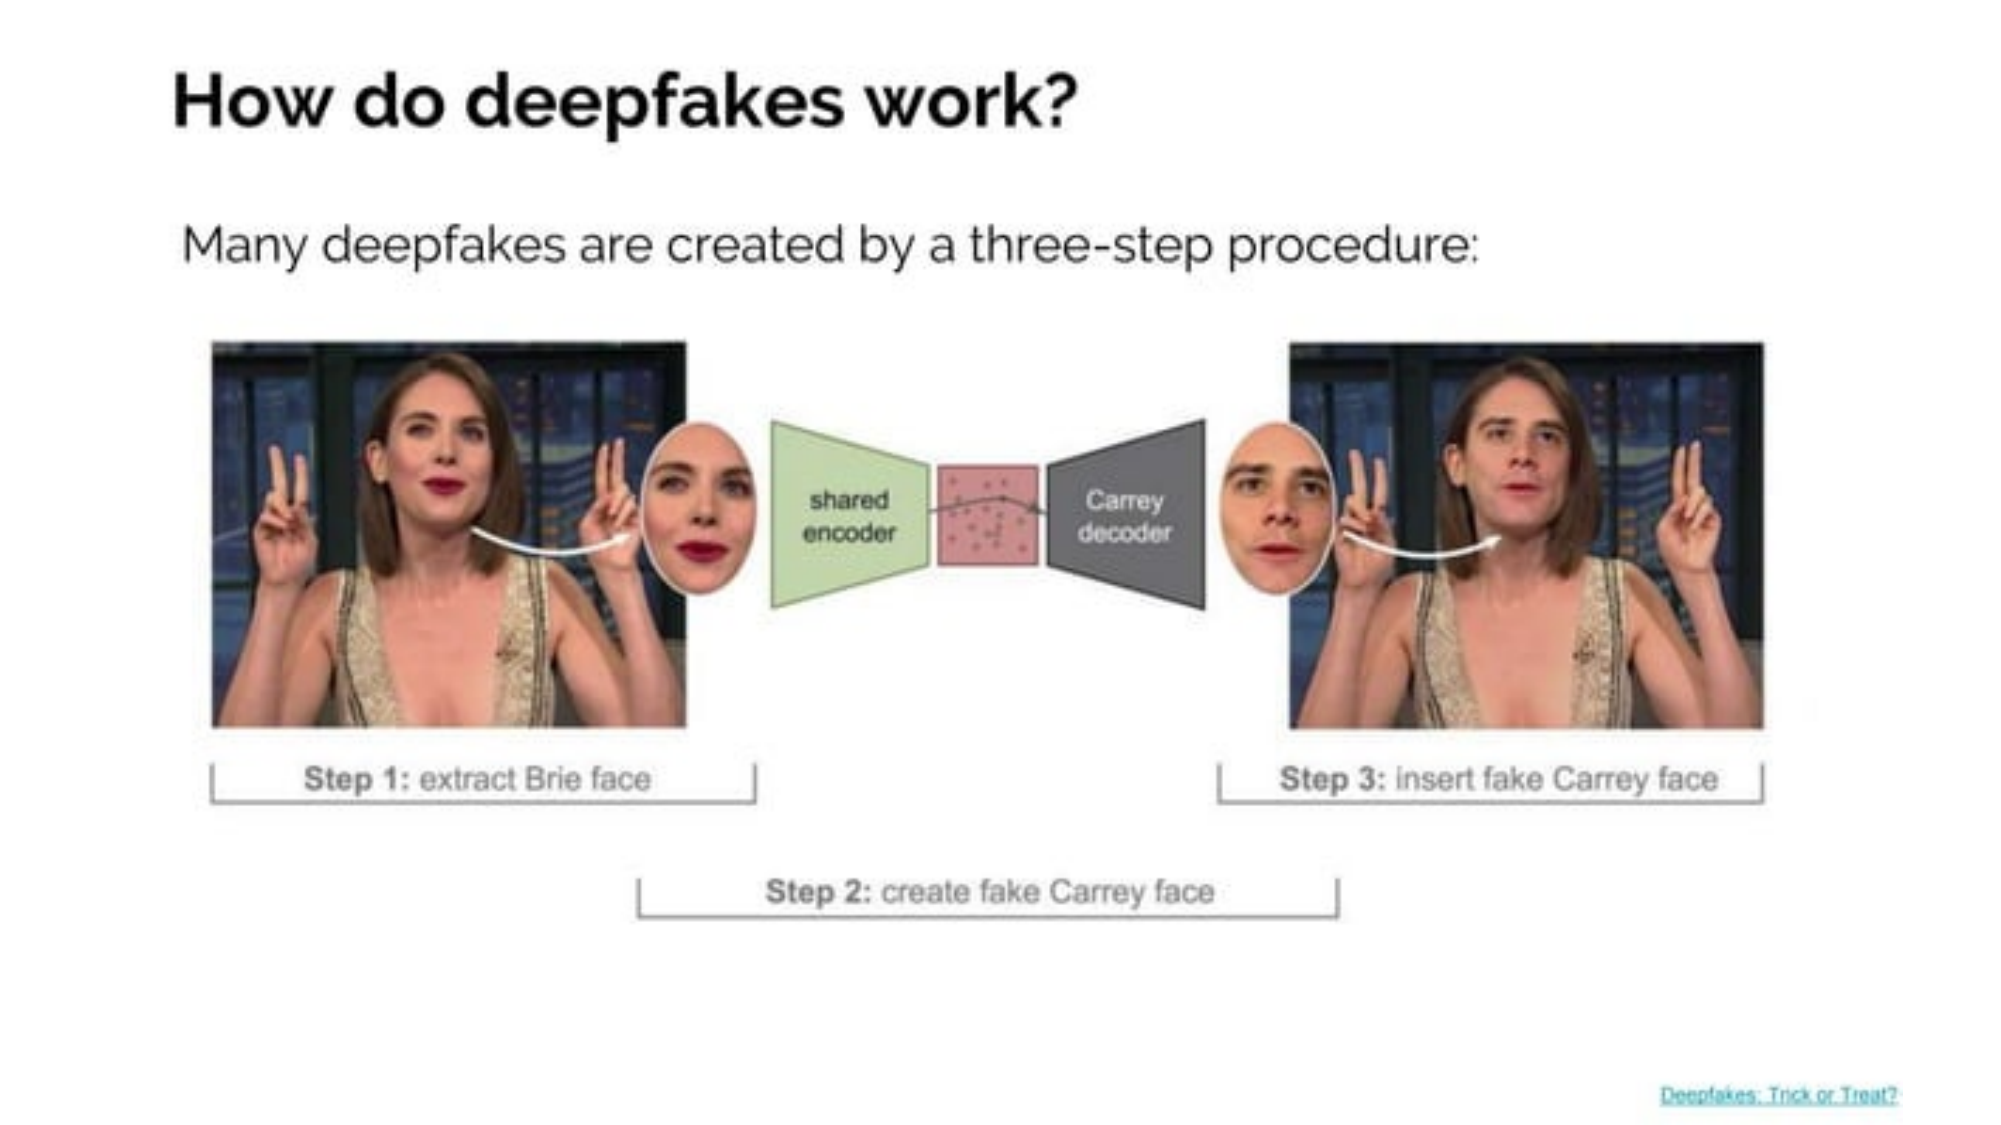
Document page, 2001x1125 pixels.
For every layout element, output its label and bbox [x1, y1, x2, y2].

picture [103, 0, 1903, 1125]
